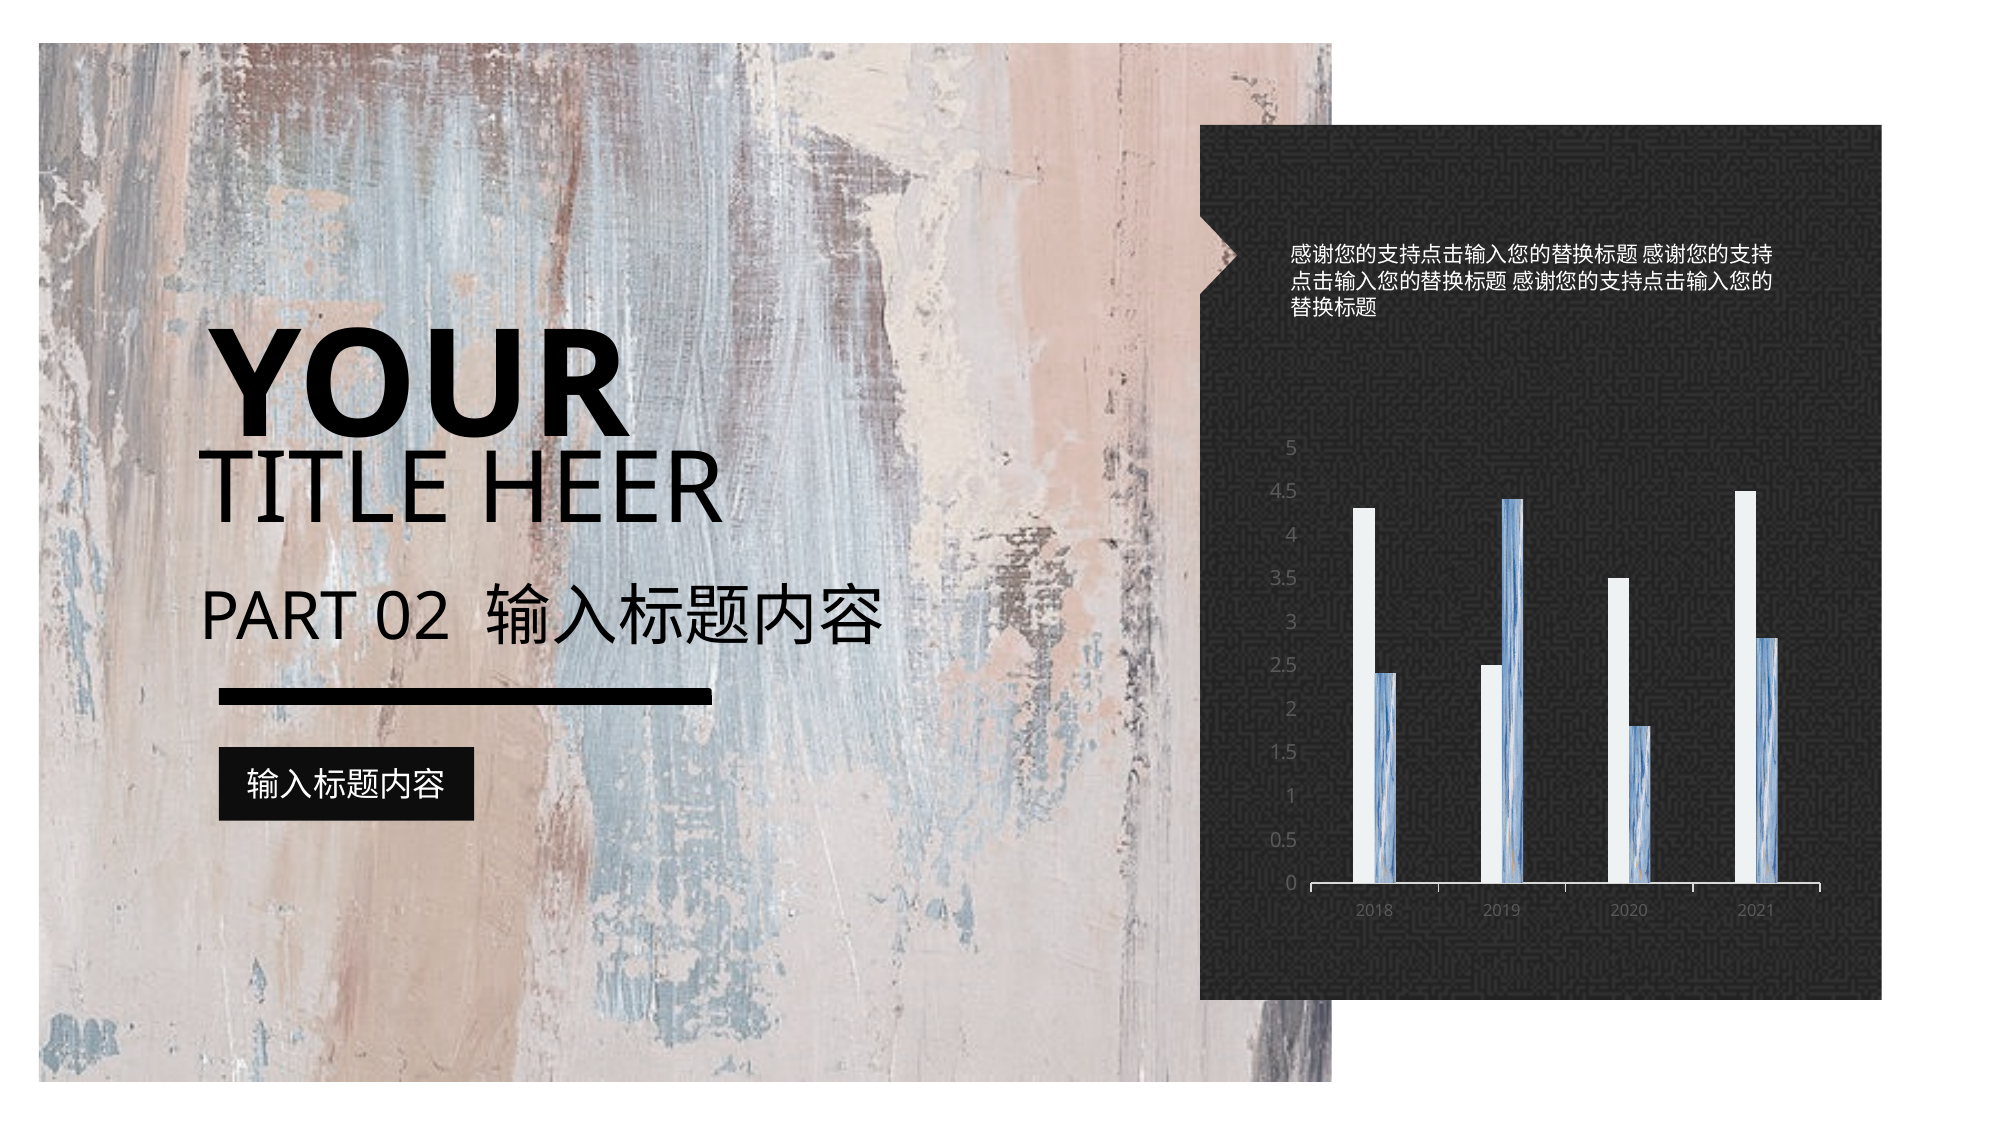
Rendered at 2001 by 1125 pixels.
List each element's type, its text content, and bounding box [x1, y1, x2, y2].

text_box [1332, 123, 1883, 1002]
chart [1258, 422, 1832, 932]
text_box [184, 233, 901, 821]
picture [38, 43, 1332, 1082]
text_box 感谢您的支持点击输入您的替换标题 感谢您的支持点击输入您的替换标题 感谢您的支持点击输入您的替换标题 [1332, 233, 1806, 328]
